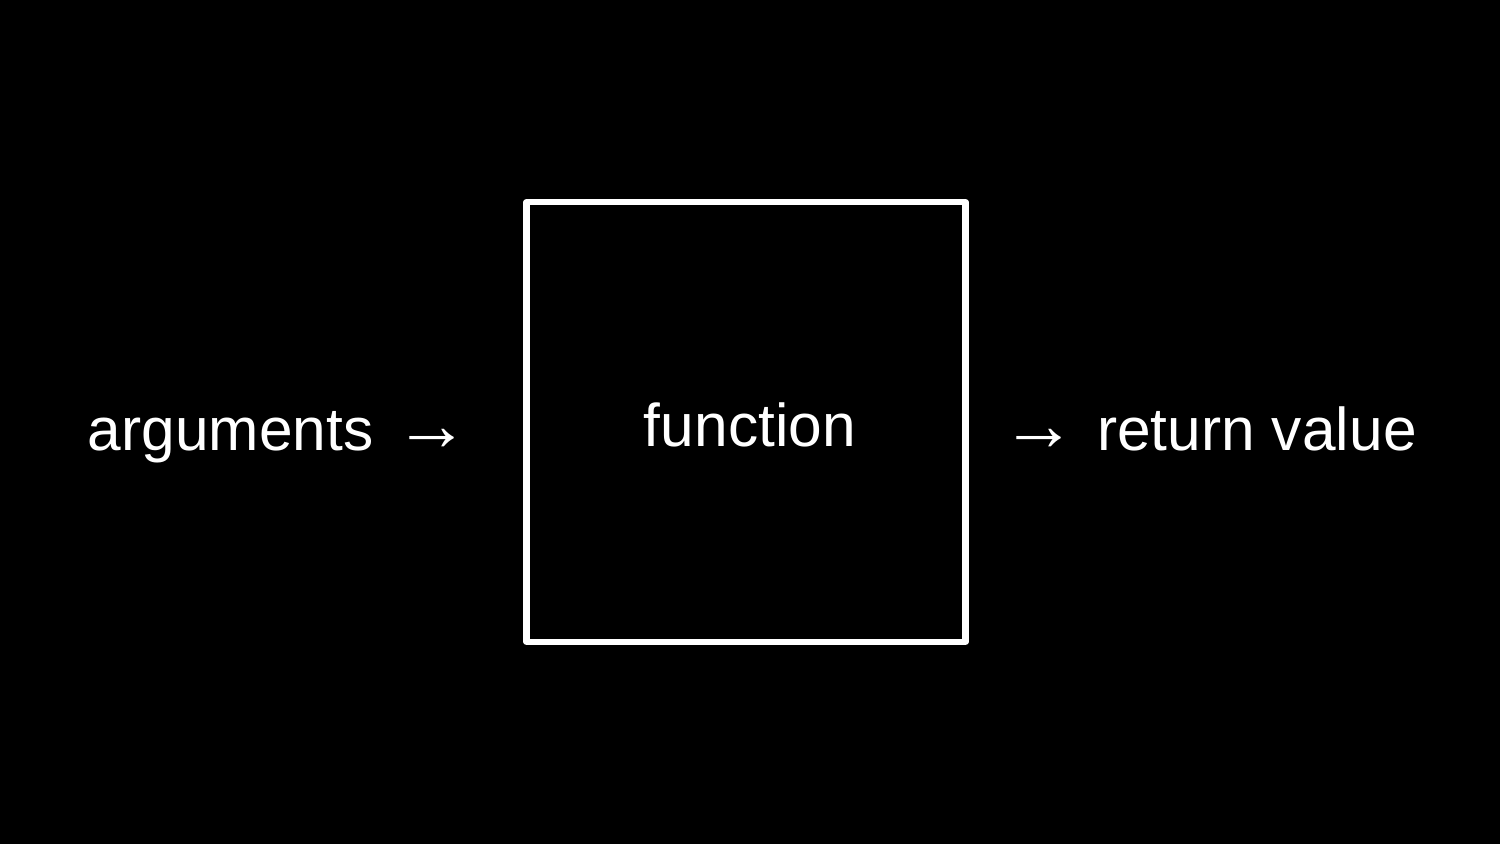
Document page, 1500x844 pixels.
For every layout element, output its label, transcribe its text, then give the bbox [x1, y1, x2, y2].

text_box arguments → [13, 360, 527, 484]
text_box [526, 202, 966, 352]
text_box [526, 491, 966, 642]
text_box → return value [965, 360, 1500, 484]
title function [51, 352, 1449, 491]
